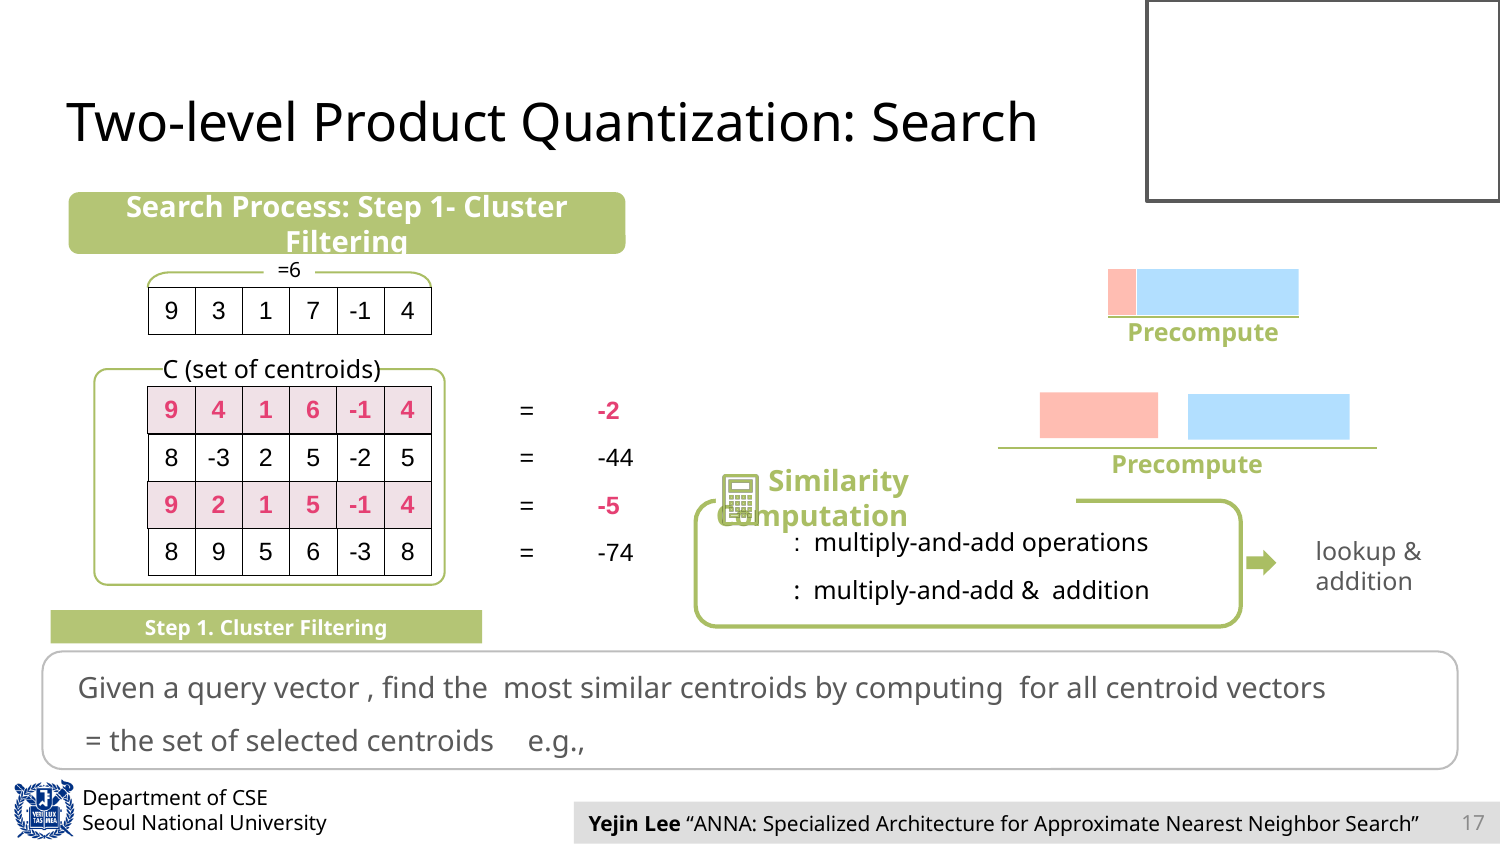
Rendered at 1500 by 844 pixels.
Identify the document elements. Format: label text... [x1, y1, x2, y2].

text_box Step 1. Cluster Filtering [50, 610, 483, 644]
text_box Similarity Computation [715, 462, 1076, 533]
table_header 4 [196, 387, 242, 433]
text_box [1038, 390, 1160, 440]
title Two-level Product Quantization: Search [51, 72, 1449, 167]
picture [13, 778, 75, 840]
picture [711, 470, 770, 529]
text_box [1244, 547, 1279, 578]
slide_number 17 [1415, 803, 1500, 844]
table_header 6 [290, 387, 336, 433]
text_box [147, 272, 431, 287]
text_box Precompute [1112, 326, 1294, 355]
text_box Precompute [1096, 457, 1278, 486]
table_header 9 [148, 387, 195, 433]
table_header 5 [290, 482, 336, 528]
table_header -1 [337, 387, 384, 433]
text_box Precompute [1096, 440, 1278, 447]
text_box [1186, 392, 1352, 442]
table_header 1 [243, 482, 289, 528]
text_box Computation [693, 498, 1243, 629]
text_box Precompute [1112, 309, 1294, 316]
text_box C (set of centroids) [162, 358, 377, 380]
table_header 1 [243, 387, 289, 433]
text_box [1135, 267, 1301, 317]
table_header 4 [385, 387, 431, 433]
text_box Search Process: Step 1- Cluster Filtering [66, 190, 628, 257]
table_header -1 [337, 482, 384, 528]
table_header 9 [148, 482, 195, 528]
table_header 2 [196, 482, 242, 528]
table_header 4 [385, 482, 431, 528]
text_box [1106, 267, 1135, 317]
text_box [94, 369, 445, 585]
